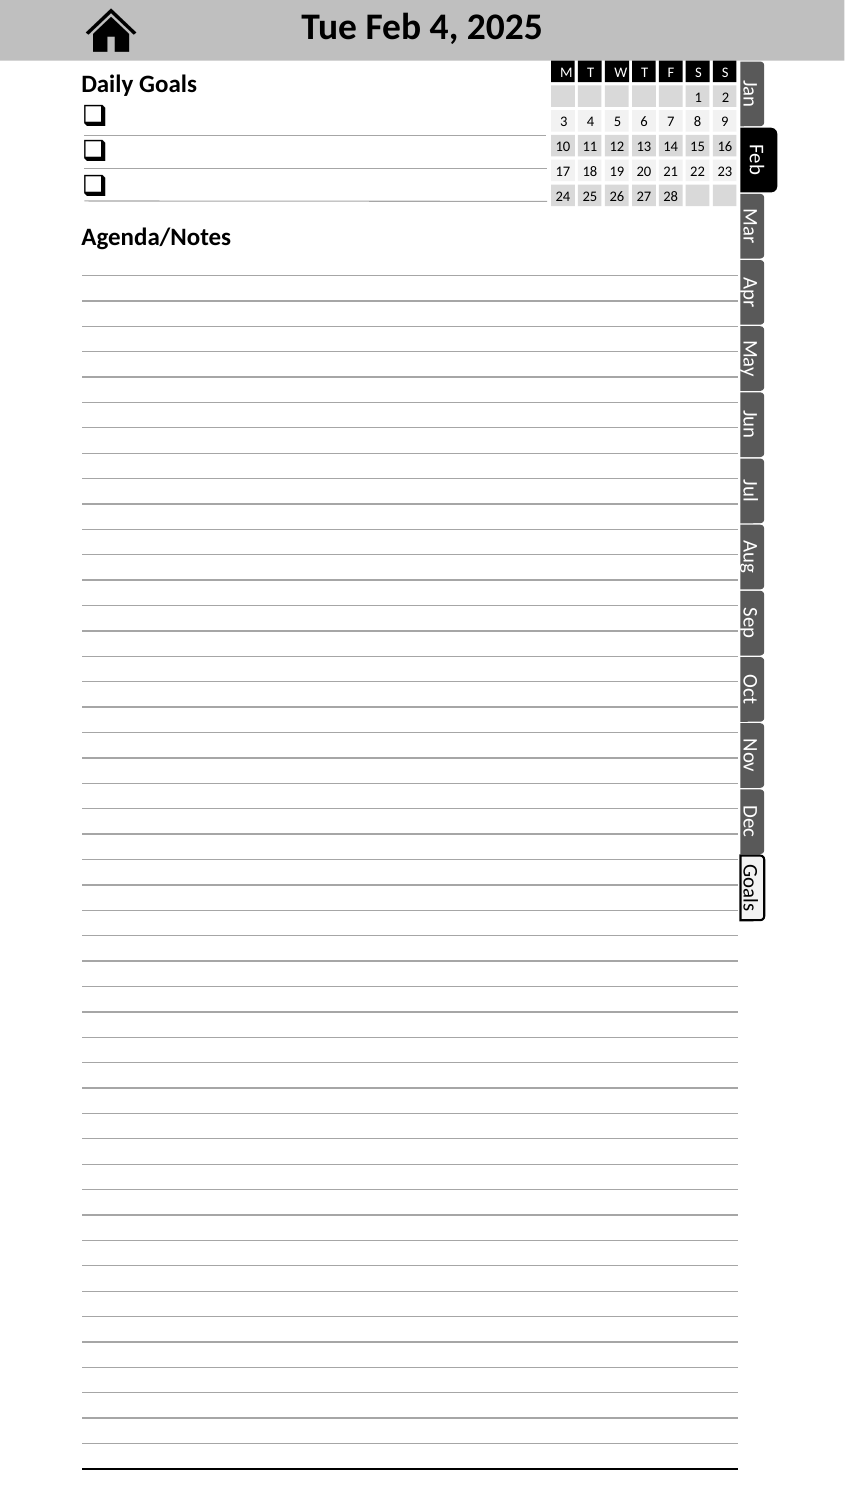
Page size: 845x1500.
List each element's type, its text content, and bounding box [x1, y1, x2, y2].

picture [82, 1, 140, 59]
list Tue Feb 4, 2025 [190, 0, 655, 61]
